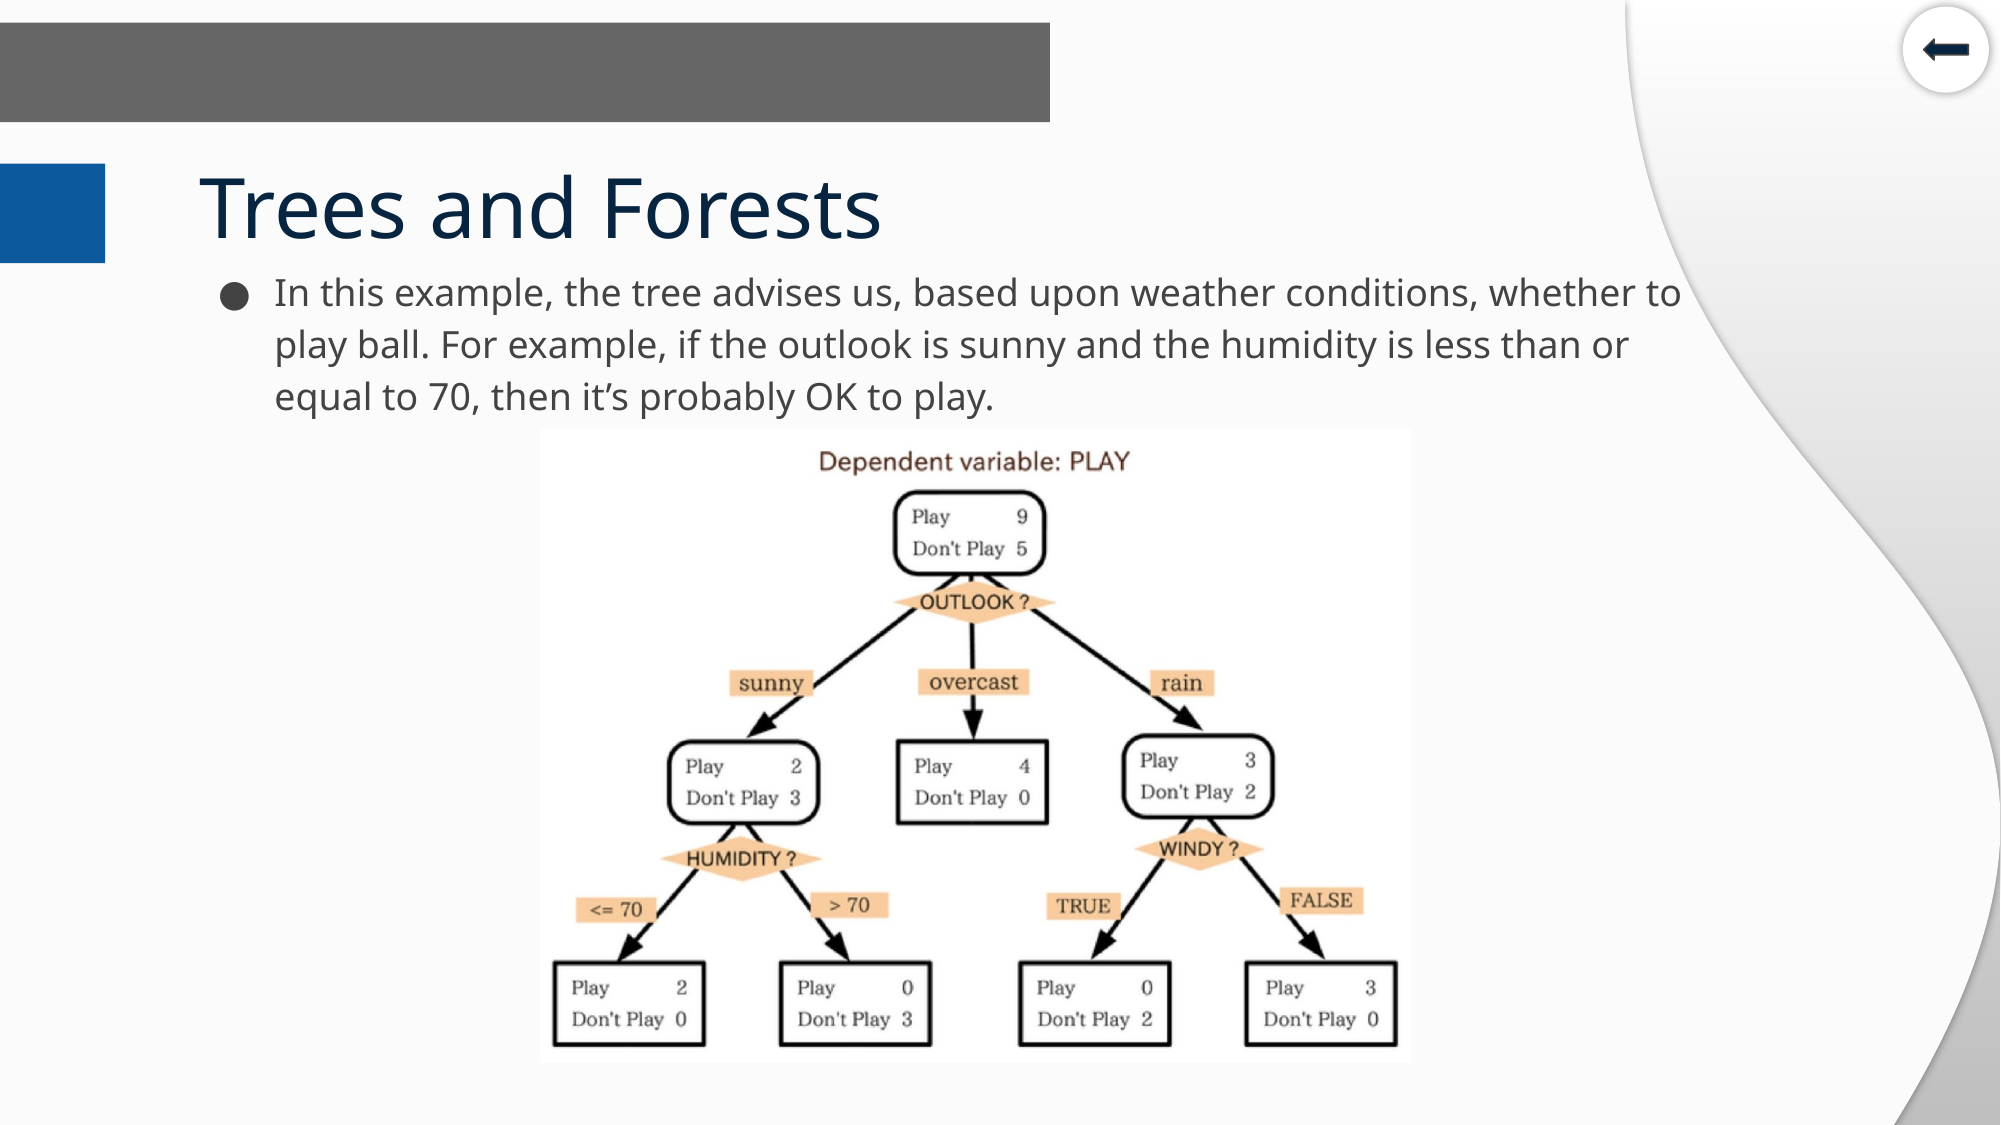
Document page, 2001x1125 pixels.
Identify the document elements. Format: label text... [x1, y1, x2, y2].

title Trees and Forests [179, 135, 1742, 261]
list In this example, the tree advises us, based upon weather conditions, whether to play ball. For example, if the outlook is sunny and the humidity is less than or equal to 70, then it’s probably OK to play. [179, 261, 1742, 990]
picture [539, 429, 1411, 1063]
